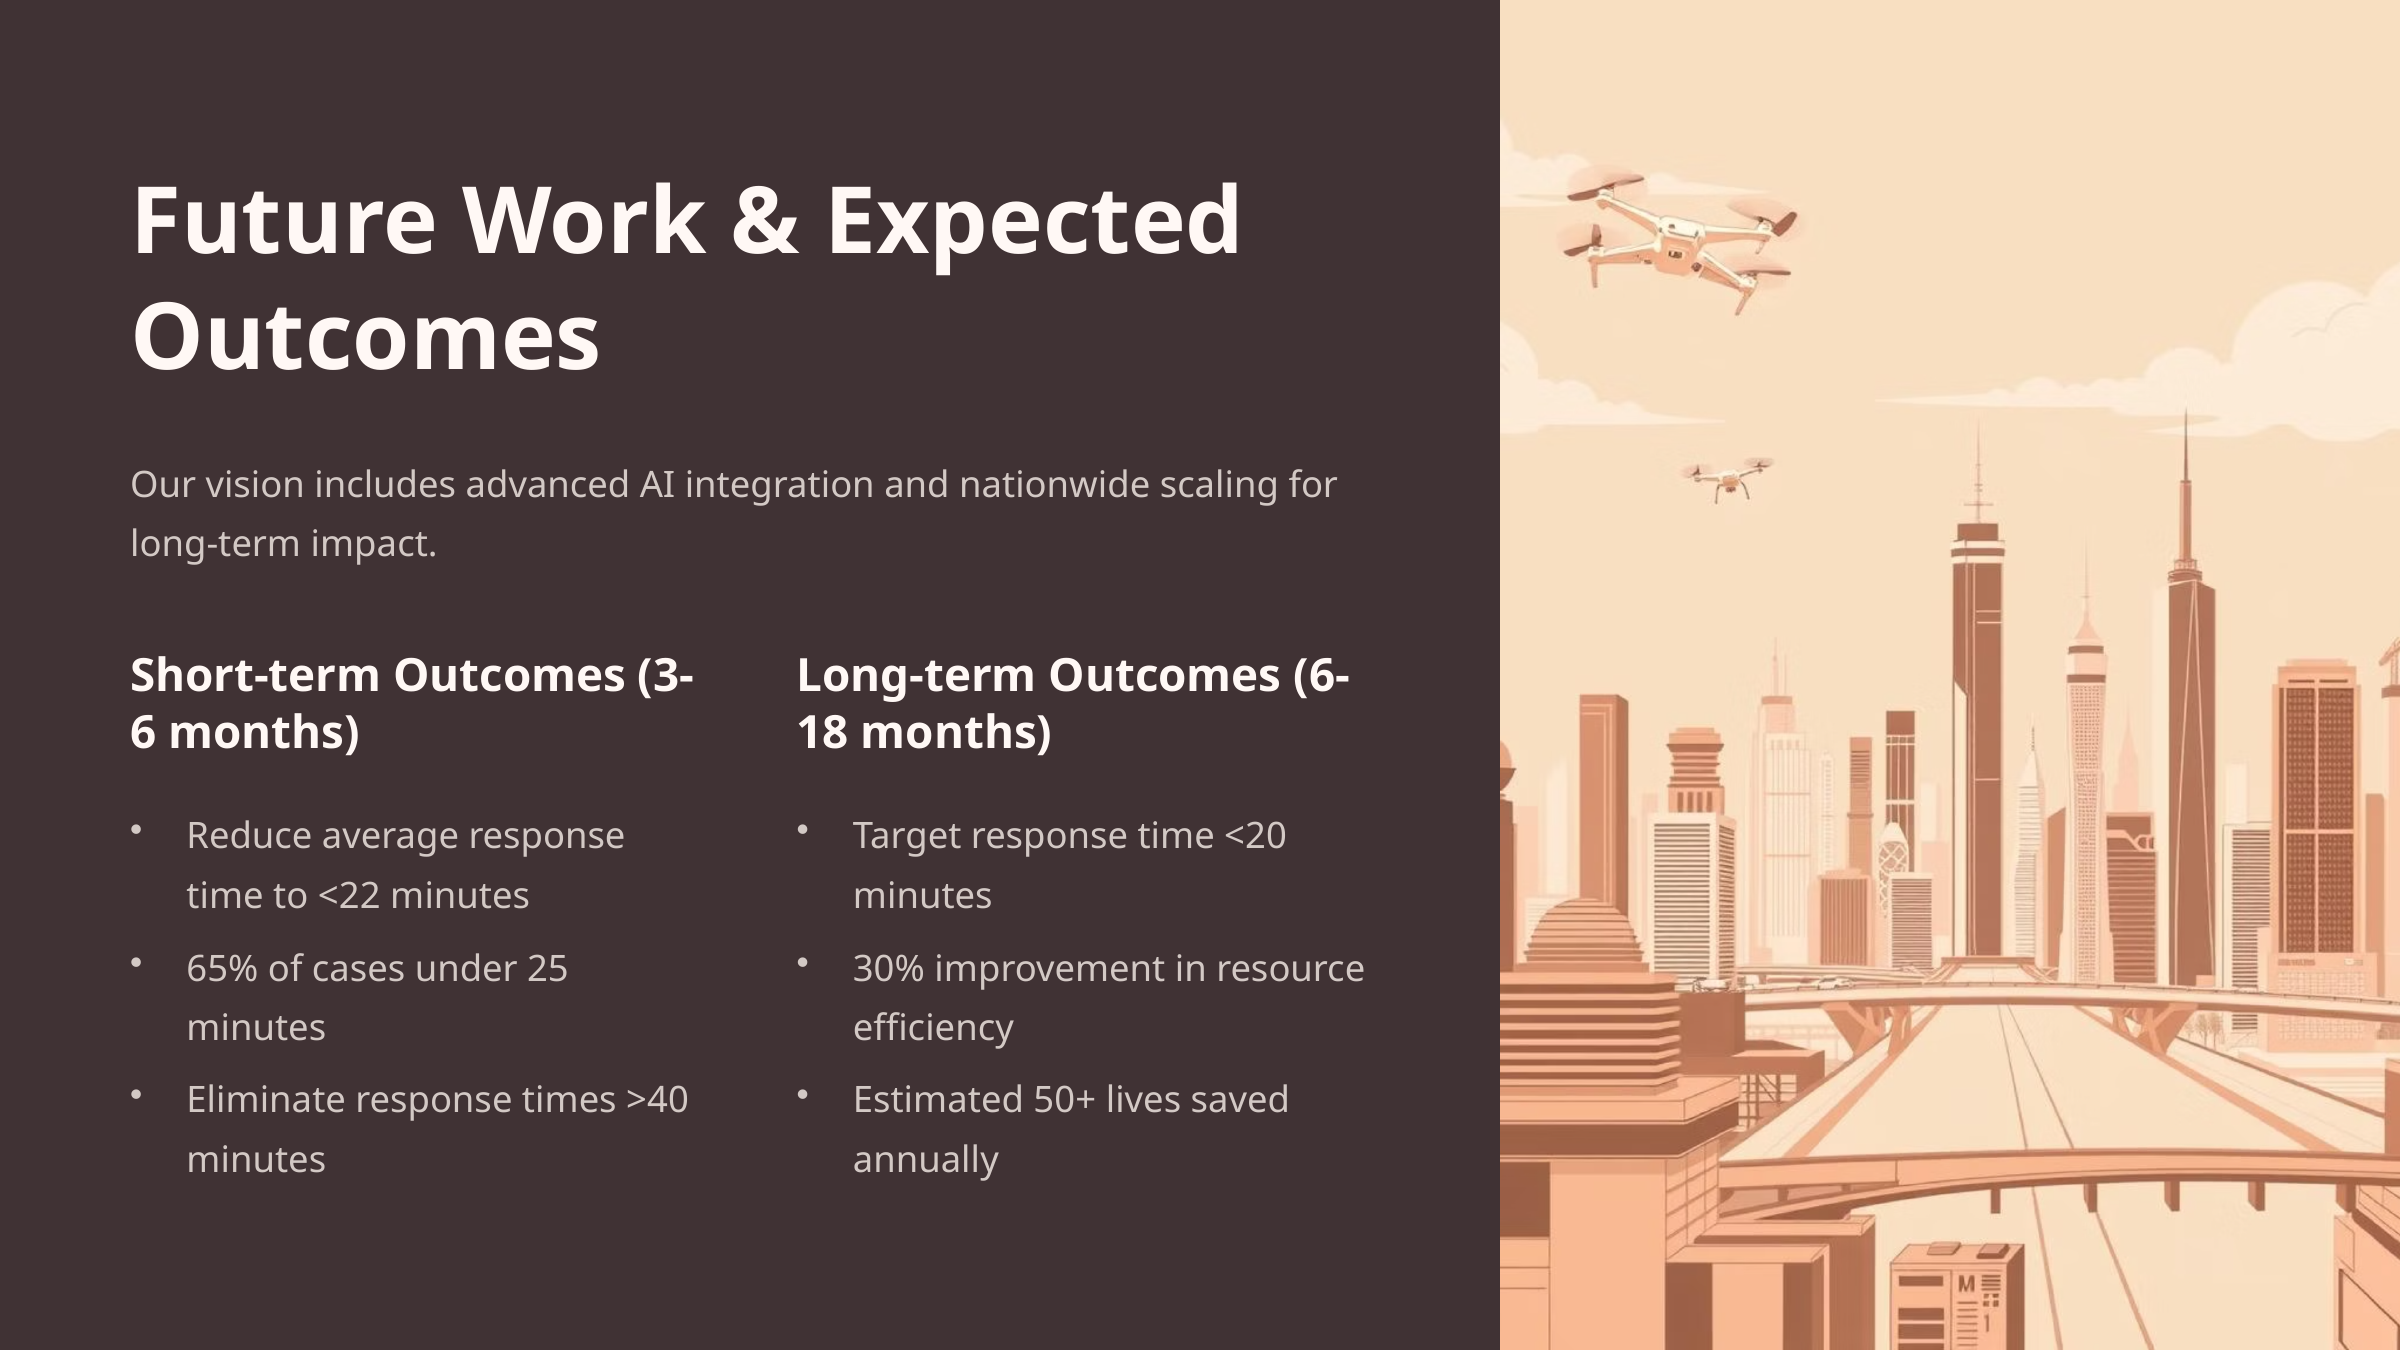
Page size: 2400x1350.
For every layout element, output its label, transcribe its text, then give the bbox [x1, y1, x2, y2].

picture [1499, 0, 2400, 1350]
text_box Target response time <20 minutes [796, 796, 1371, 916]
text_box Future Work & Expected Outcomes [130, 156, 1370, 390]
text_box Long-term Outcomes (6-18 months) [796, 643, 1371, 760]
text_box Short-term Outcomes (3-6 months) [130, 643, 705, 760]
text_box Estimated 50+ lives saved annually [796, 1060, 1371, 1180]
text_box 30% improvement in resource efficiency [796, 928, 1371, 1048]
text_box Reduce average response time to <22 minutes [130, 796, 705, 916]
text_box Our vision includes advanced AI integration and nationwide scaling for long-term impact. [130, 445, 1370, 565]
text_box 65% of cases under 25 minutes [130, 928, 705, 1048]
text_box Eliminate response times >40 minutes [130, 1060, 705, 1180]
